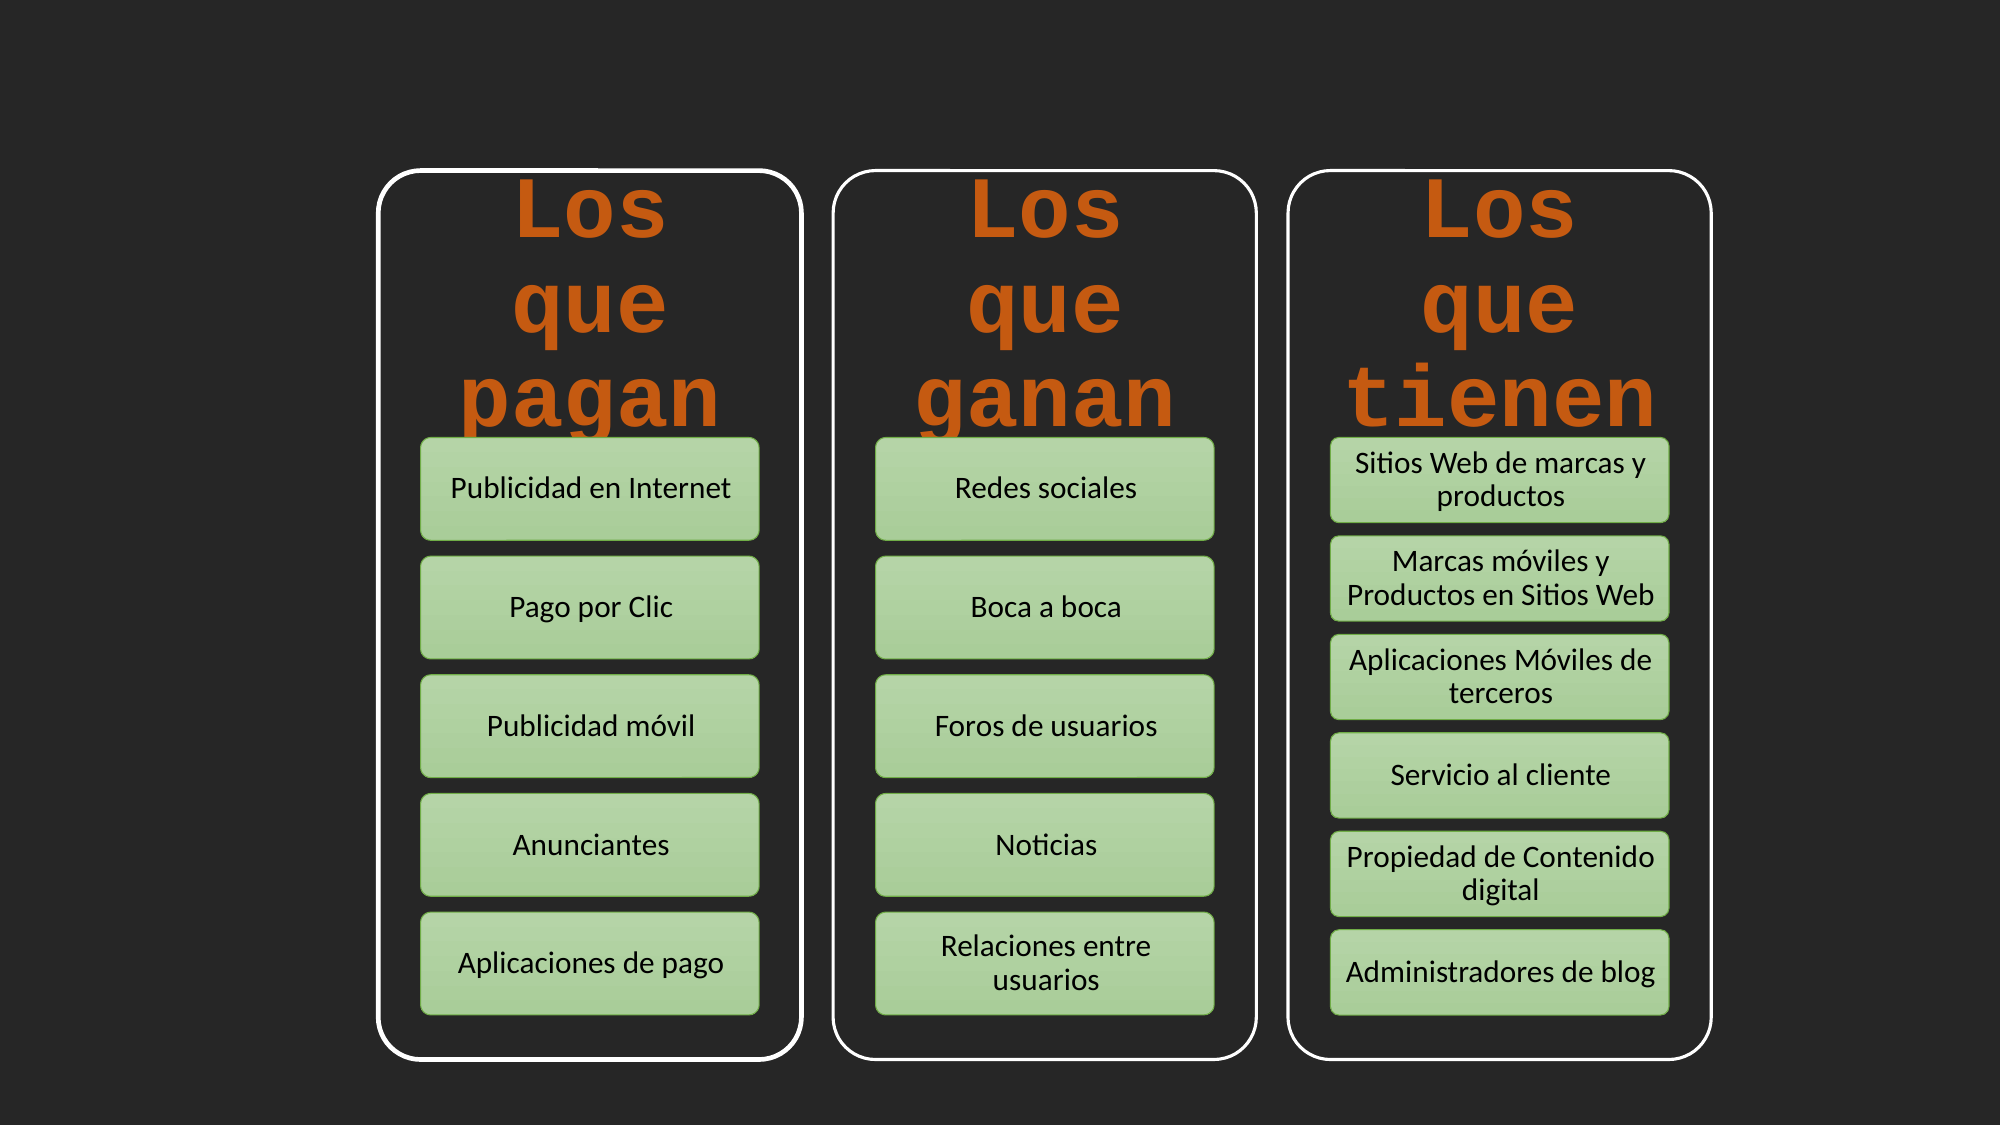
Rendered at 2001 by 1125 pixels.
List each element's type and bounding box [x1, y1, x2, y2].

text_box [378, 170, 1712, 1060]
